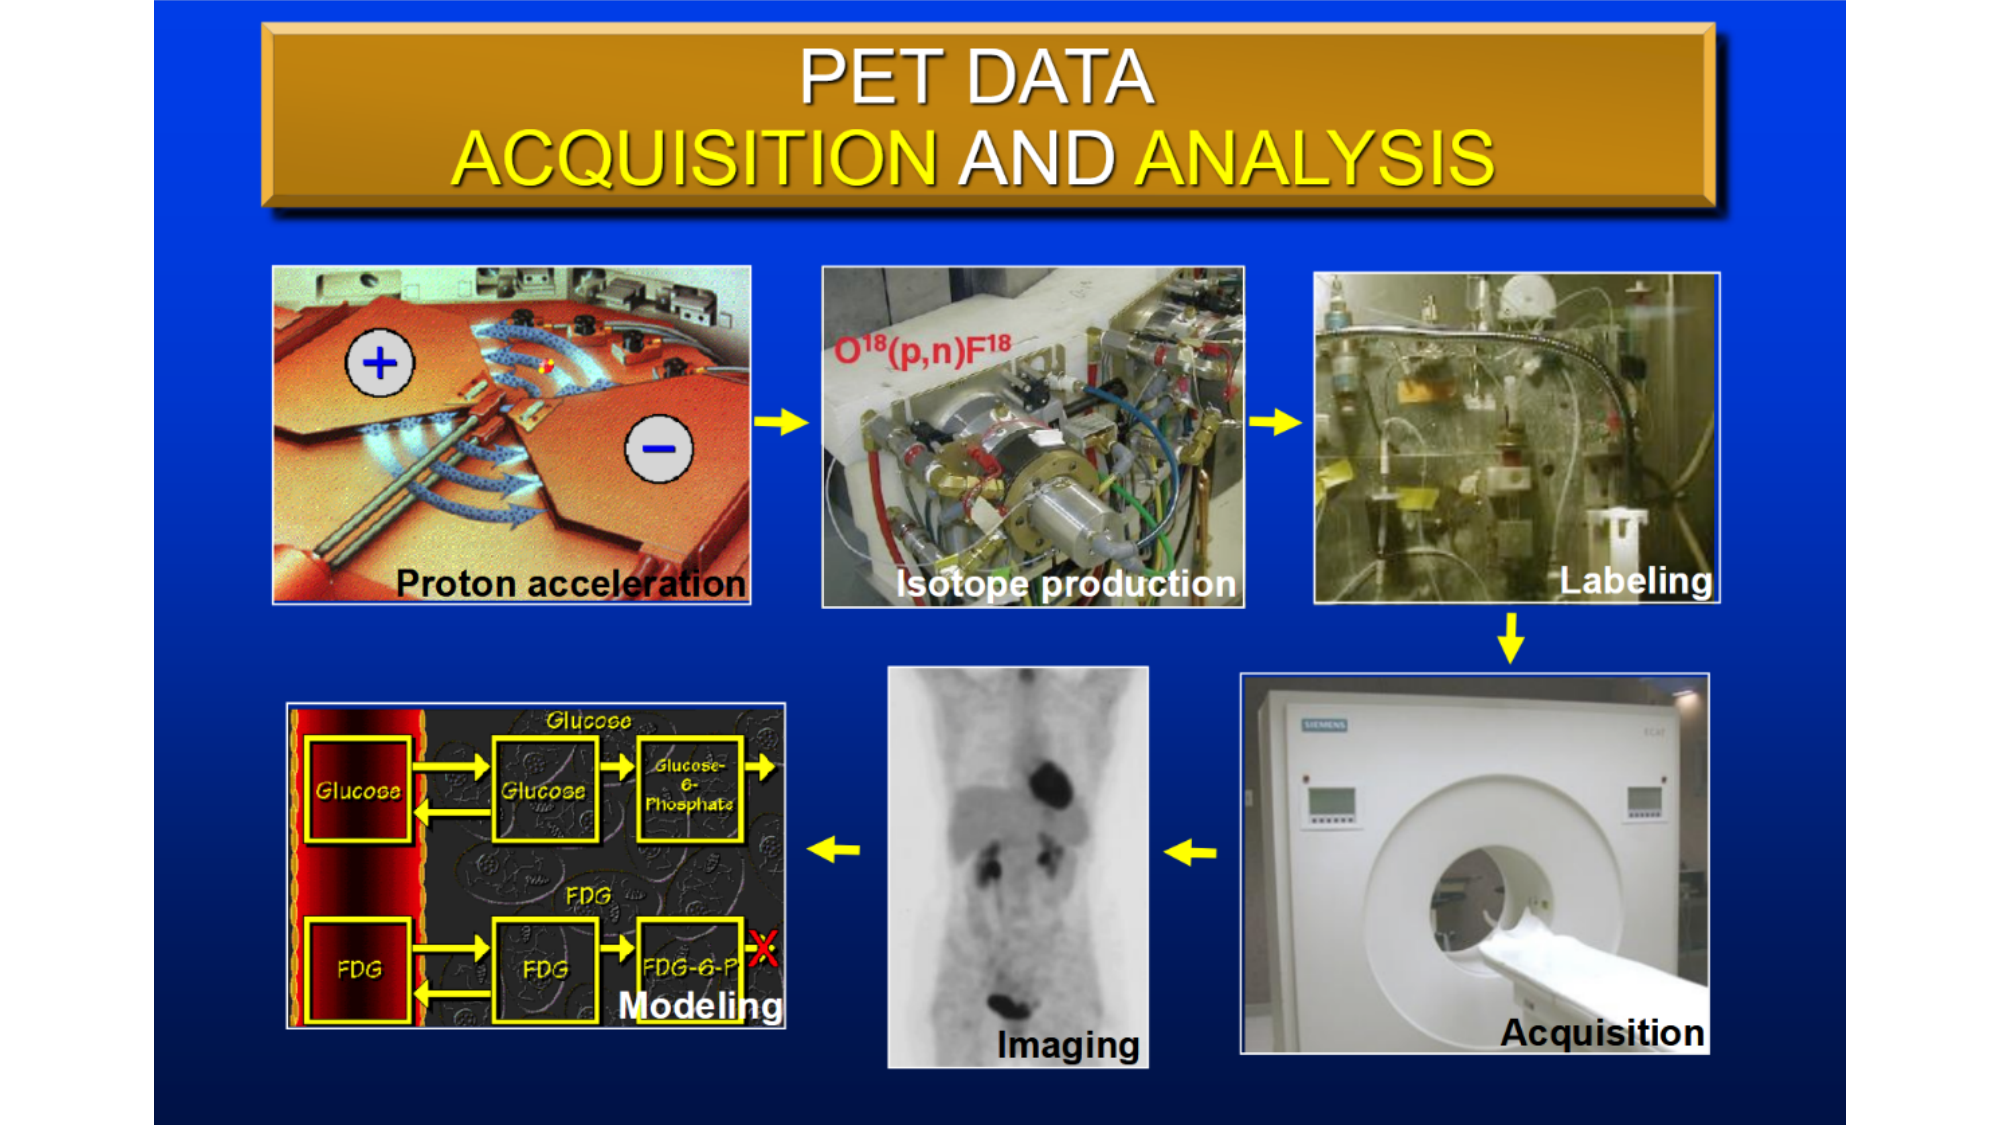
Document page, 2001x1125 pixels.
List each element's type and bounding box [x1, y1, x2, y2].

picture [154, 0, 1846, 1125]
